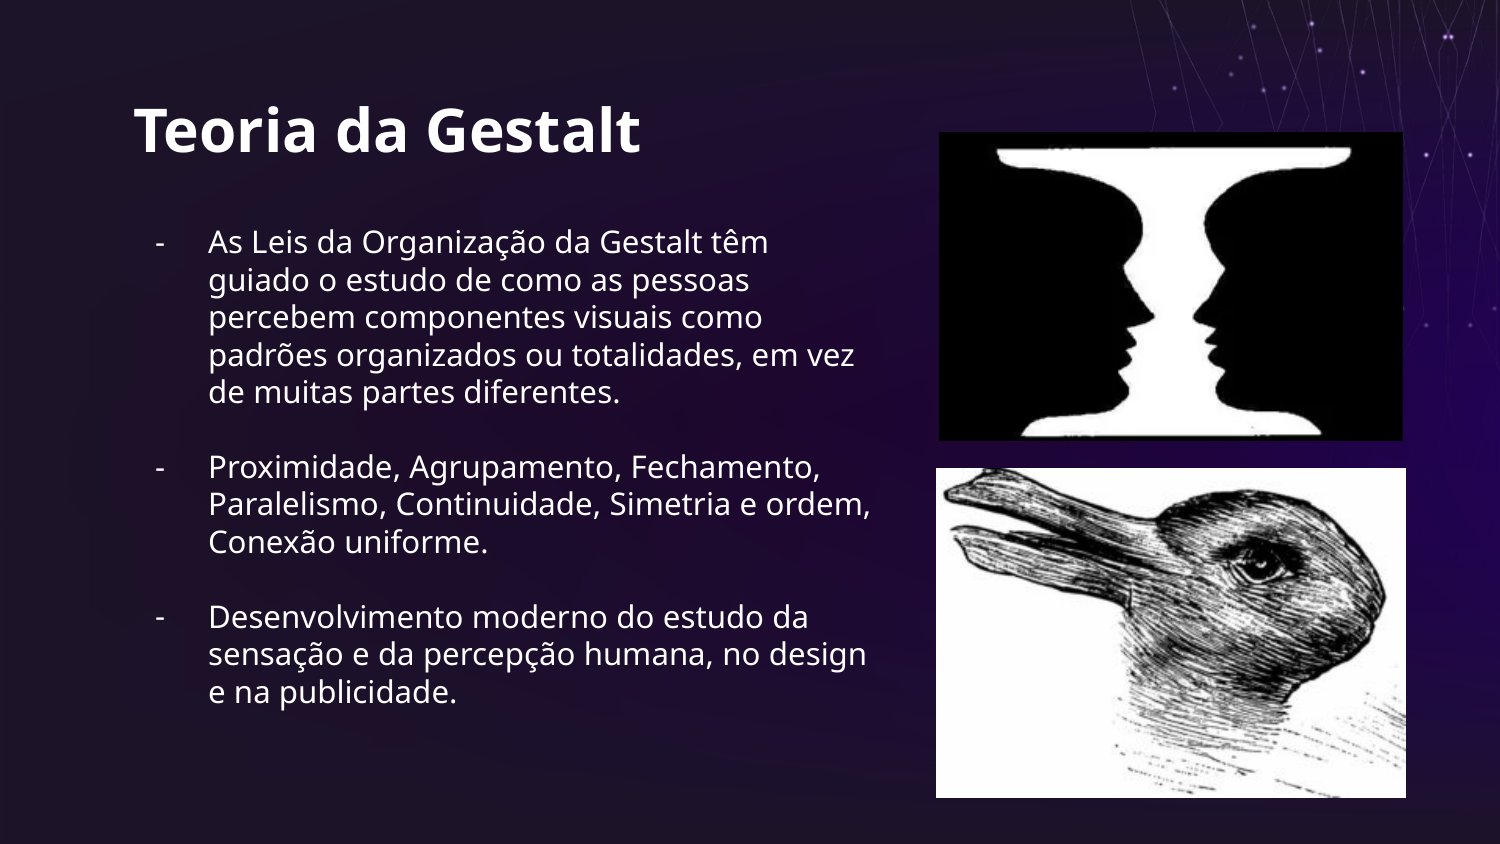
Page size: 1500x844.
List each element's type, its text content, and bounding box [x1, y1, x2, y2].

subtitle As Leis da Organização da Gestalt têm guiado o estudo de como as pessoas percebem componentes visuais como padrões organizados ou totalidades, em vez de muitas partes diferentes. Proximidade, Agrupamento, Fechamento, Paralelismo, Continuidade, Simetria e ordem, Conexão uniforme. Desenvolvimento moderno do estudo da sensação e da percepção humana, no design e na publicidade. [118, 207, 892, 754]
picture [935, 0, 1500, 800]
title Teoria da Gestalt [118, 77, 1440, 172]
